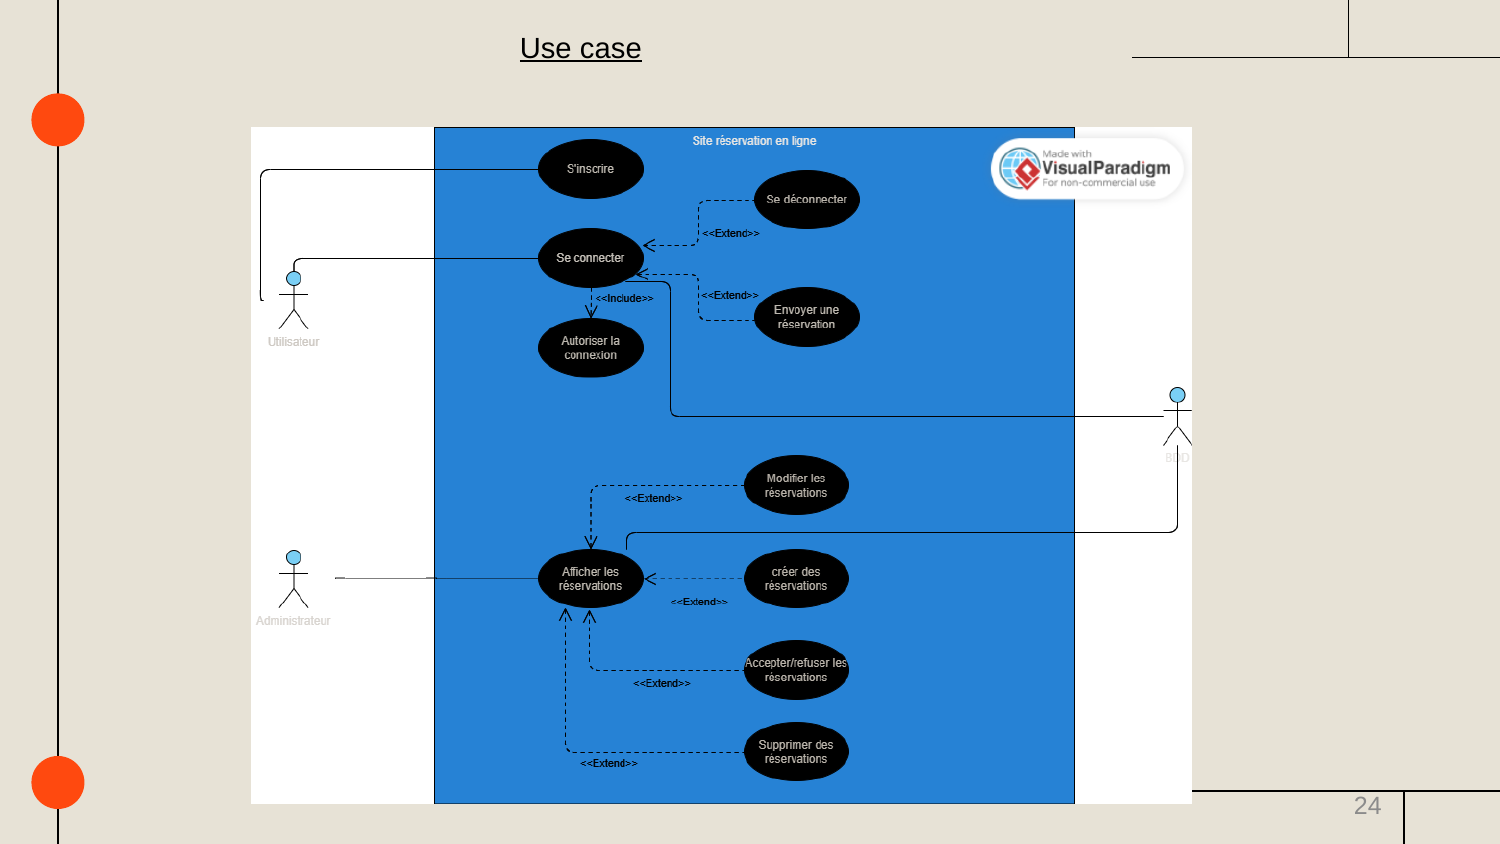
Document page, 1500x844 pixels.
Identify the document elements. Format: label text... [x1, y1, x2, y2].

slide_number 24 [1059, 782, 1397, 828]
title Use case [0, 14, 1213, 109]
picture [251, 126, 1192, 804]
